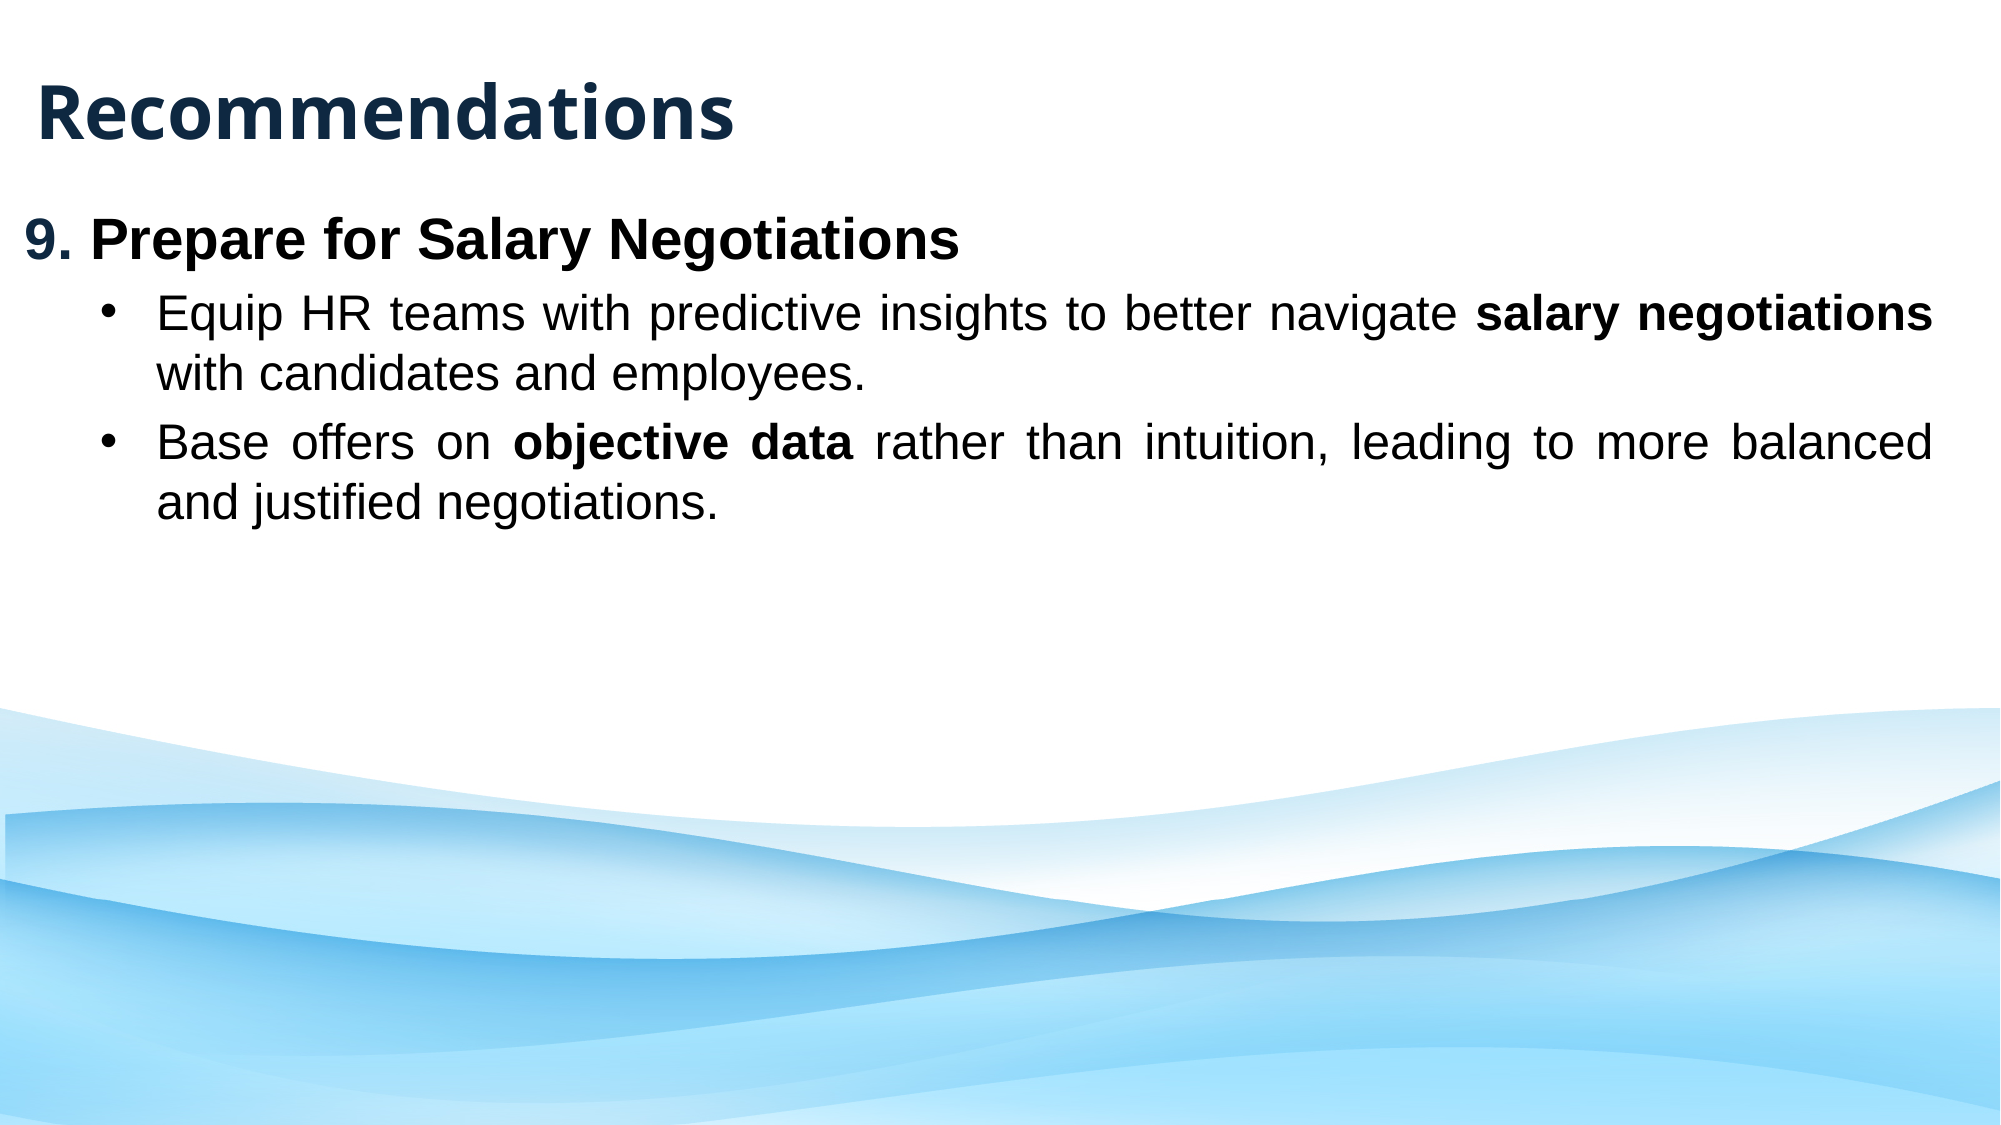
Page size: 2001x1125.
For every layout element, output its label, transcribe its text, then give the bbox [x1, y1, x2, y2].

picture [0, 0, 2001, 1125]
text_box 9. Prepare for Salary Negotiations Equip HR teams with predictive insights to better navigate salary negotiations with candidates and employees. Base offers on objective data rather than intuition, leading to more balanced and justified negotiations. [10, 193, 1949, 538]
text_box Recommendations [20, 56, 1939, 162]
